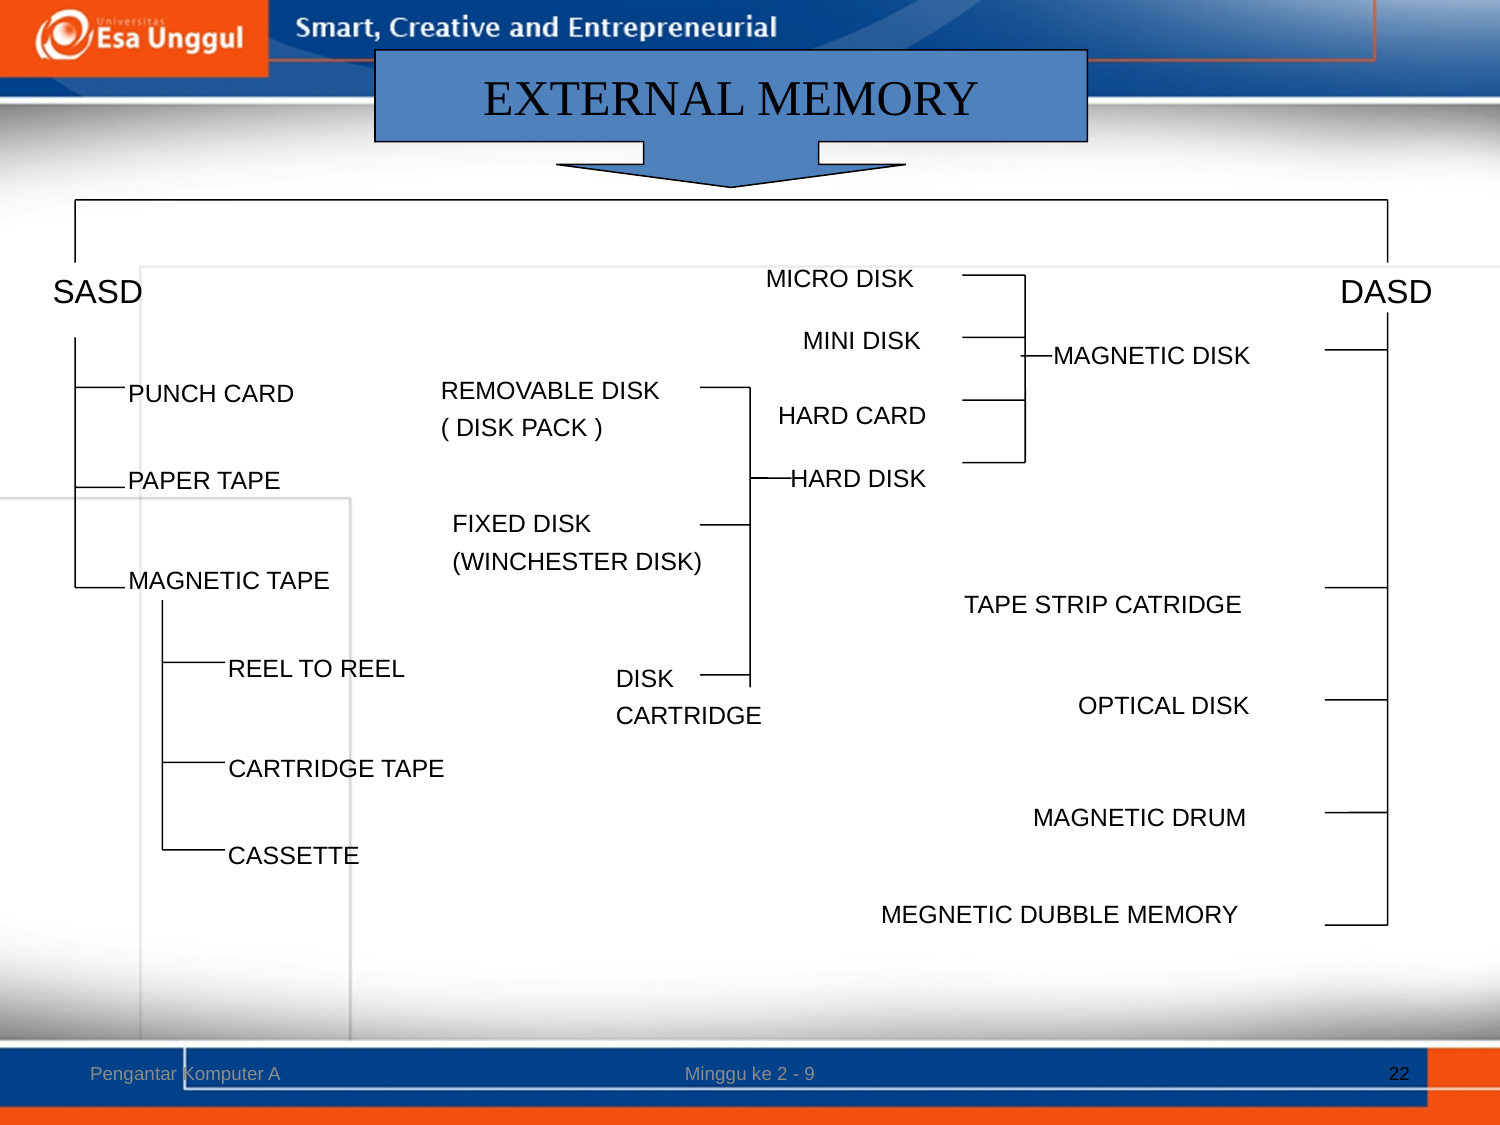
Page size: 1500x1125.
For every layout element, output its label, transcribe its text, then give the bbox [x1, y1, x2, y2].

text_box HARD CARD [763, 392, 942, 437]
text_box CARTRIDGE TAPE [213, 744, 461, 790]
text_box MICRO DISK [750, 254, 930, 300]
text_box SASD [37, 262, 188, 318]
text_box OPTICAL DISK [1063, 682, 1266, 728]
text_box EXTERNAL MEMORY [375, 49, 1088, 188]
text_box REMOVABLE DISK ( DISK PACK ) [425, 366, 676, 450]
slide_number Pengantar Komputer A [75, 1042, 425, 1103]
text_box HARD DISK [775, 454, 942, 500]
text_box MINI DISK [787, 316, 937, 362]
picture [0, 0, 1500, 1125]
text_box MAGNETIC DISK [1038, 332, 1266, 378]
text_box DISK CARTRIDGE [600, 654, 778, 737]
text_box MAGNETIC TAPE [113, 557, 346, 603]
slide_number 22 [1074, 1042, 1425, 1103]
text_box DASD [1325, 262, 1448, 318]
text_box PAPER TAPE [112, 457, 297, 503]
text_box MAGNETIC DRUM [1018, 793, 1263, 839]
text_box PUNCH CARD [113, 369, 310, 415]
text_box CASSETTE [212, 832, 376, 878]
text_box MEGNETIC DUBBLE MEMORY [866, 890, 1255, 936]
footer Minggu ke 2 - 9 [512, 1042, 988, 1103]
text_box FIXED DISK (WINCHESTER DISK) [437, 500, 835, 583]
text_box TAPE STRIP CATRIDGE [949, 581, 1258, 627]
text_box REEL TO REEL [213, 645, 421, 690]
